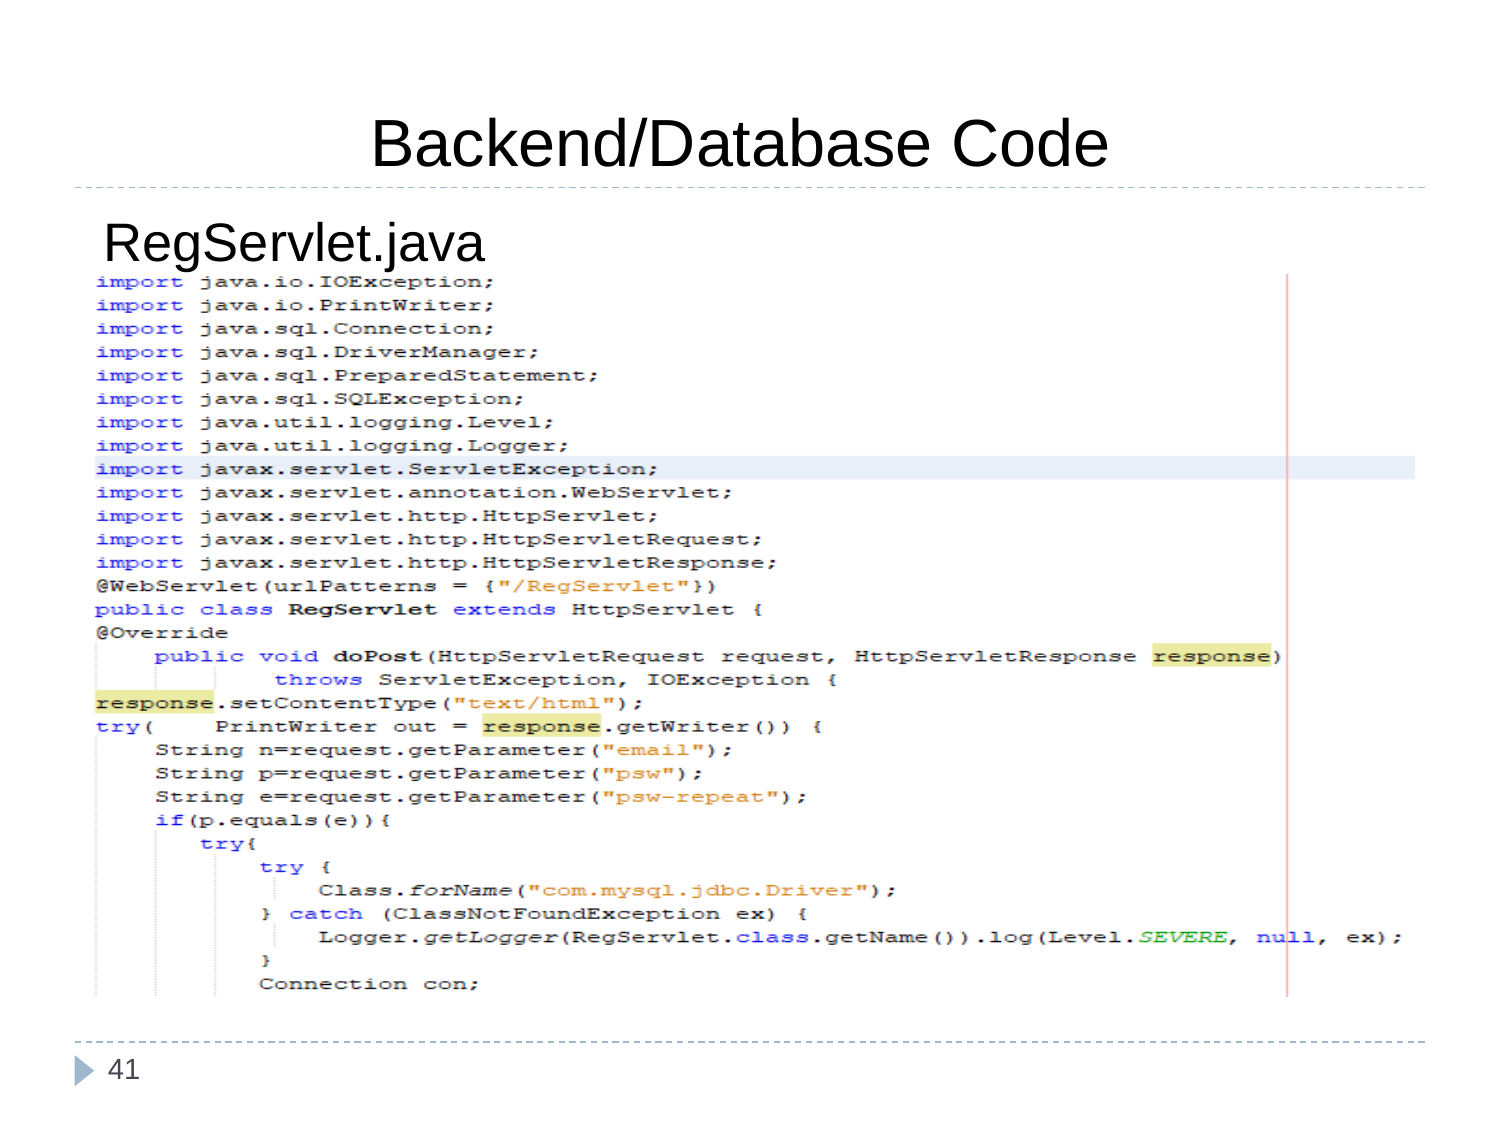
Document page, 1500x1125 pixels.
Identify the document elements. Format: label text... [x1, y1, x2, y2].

title Backend/Database Code [75, 24, 1425, 188]
slide_number ‹#› [100, 1042, 151, 1125]
picture [74, 274, 1415, 998]
list RegServlet.java [75, 200, 1425, 1010]
